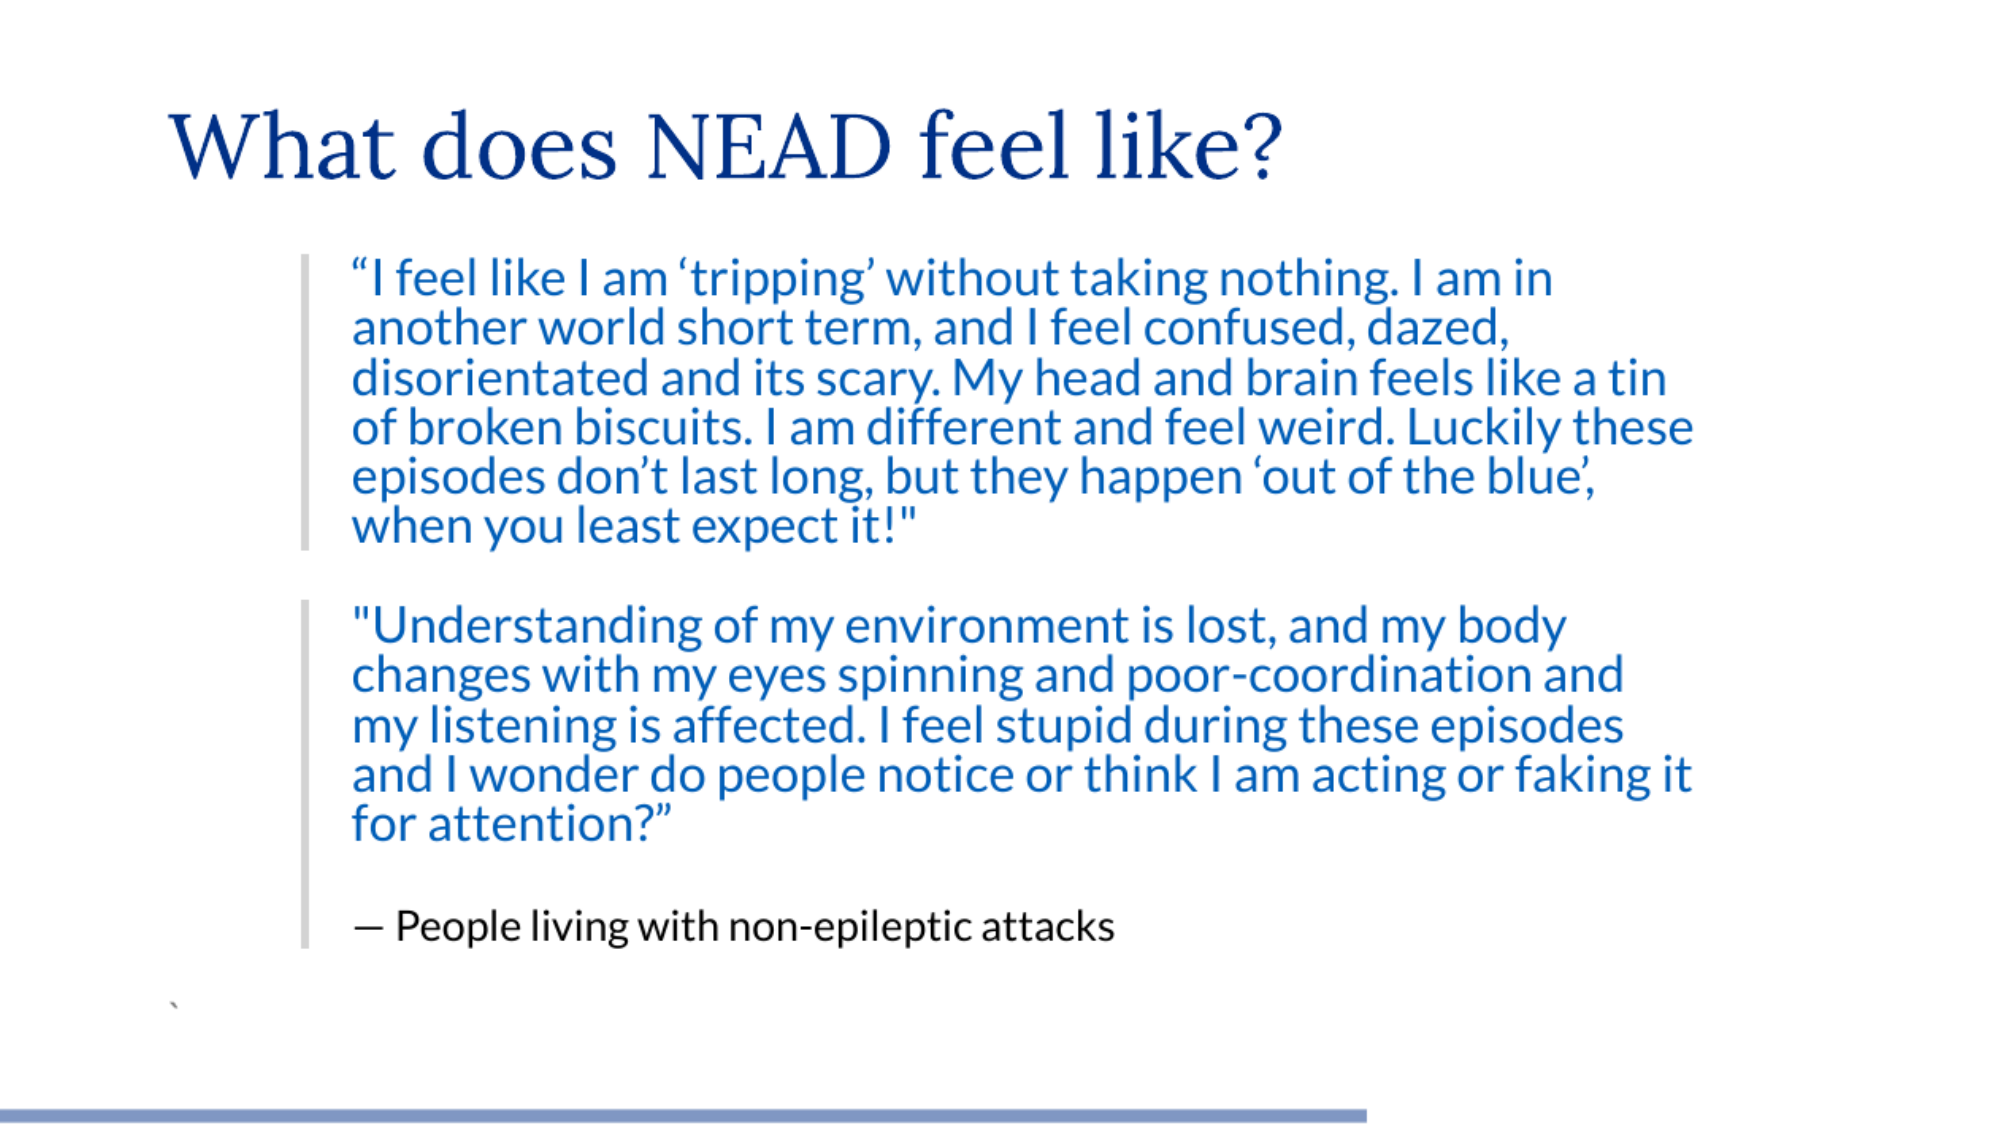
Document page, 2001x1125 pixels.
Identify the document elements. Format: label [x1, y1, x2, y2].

list [0, 0, 2000, 1125]
